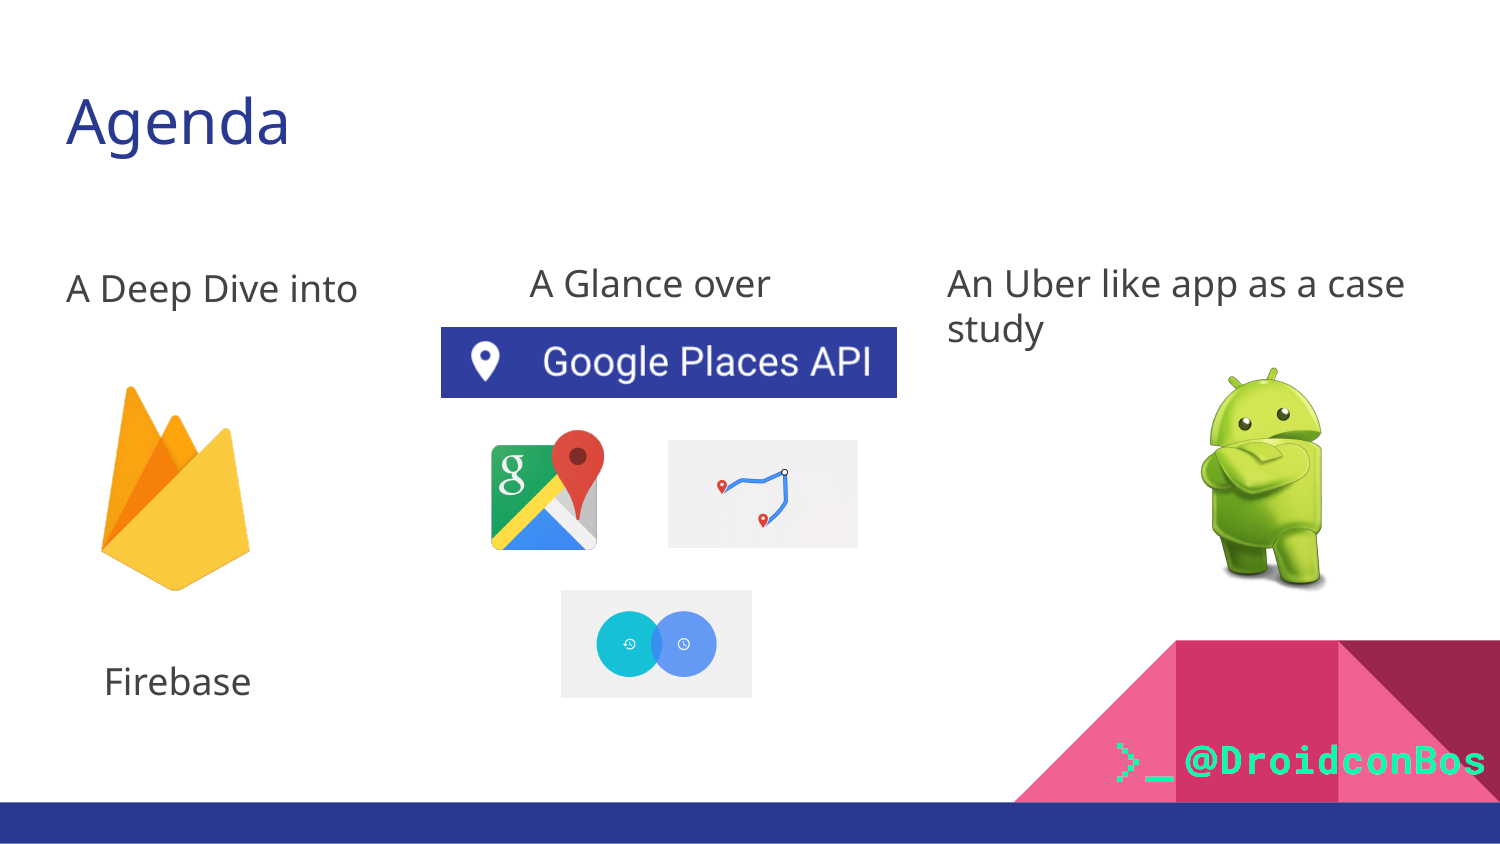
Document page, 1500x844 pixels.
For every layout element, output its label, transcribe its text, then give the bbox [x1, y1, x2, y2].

text_box An Uber like app as a case study [932, 245, 1500, 318]
picture [561, 590, 752, 698]
text_box A Deep Dive into [51, 249, 595, 314]
picture [1106, 729, 1493, 793]
picture [100, 386, 250, 592]
title Agenda [51, 67, 1449, 167]
picture [1153, 365, 1386, 598]
picture [667, 440, 858, 549]
picture [441, 327, 897, 399]
picture [484, 430, 604, 551]
text_box Firebase [88, 642, 271, 708]
text_box A Glance over [514, 245, 829, 309]
